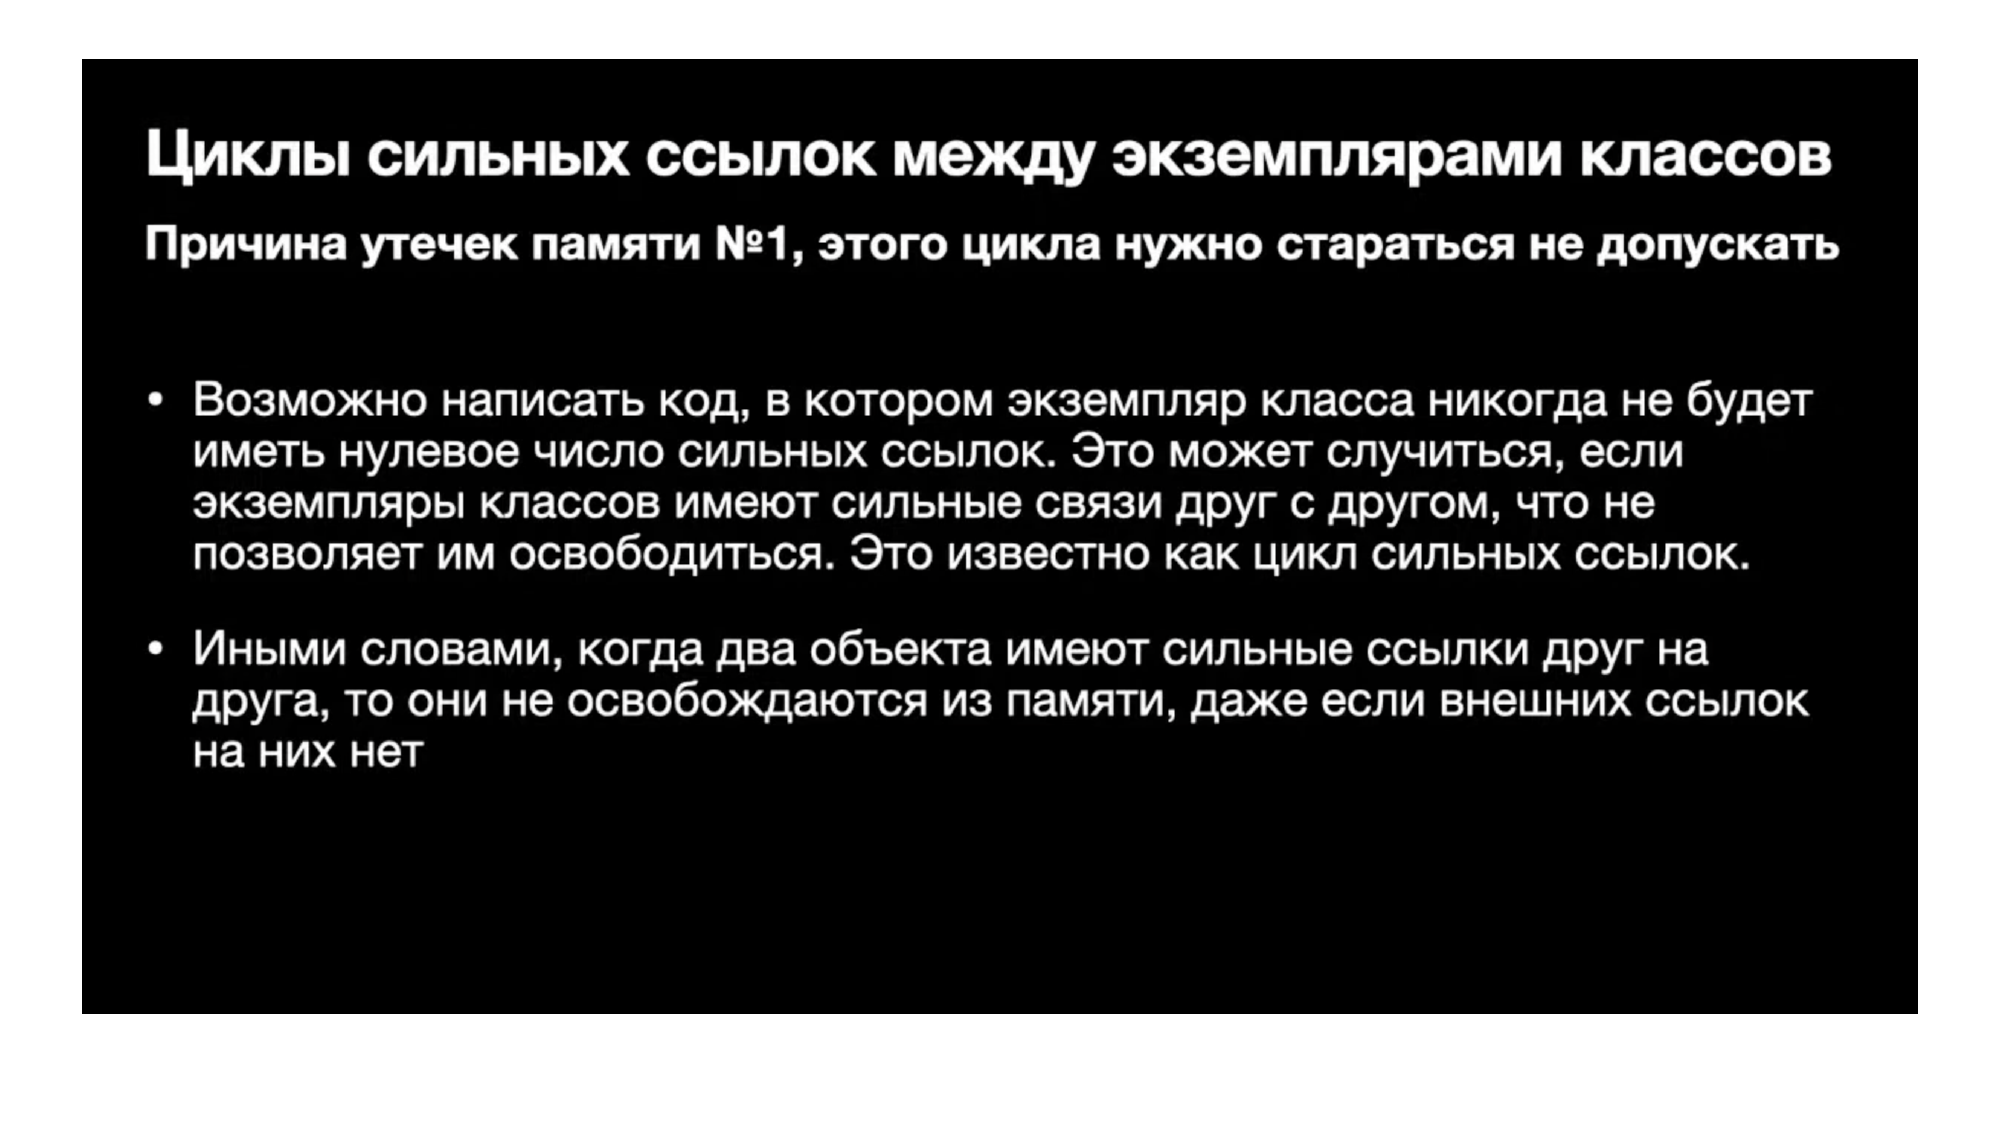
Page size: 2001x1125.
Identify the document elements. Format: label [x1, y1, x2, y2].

list [82, 59, 1918, 1014]
